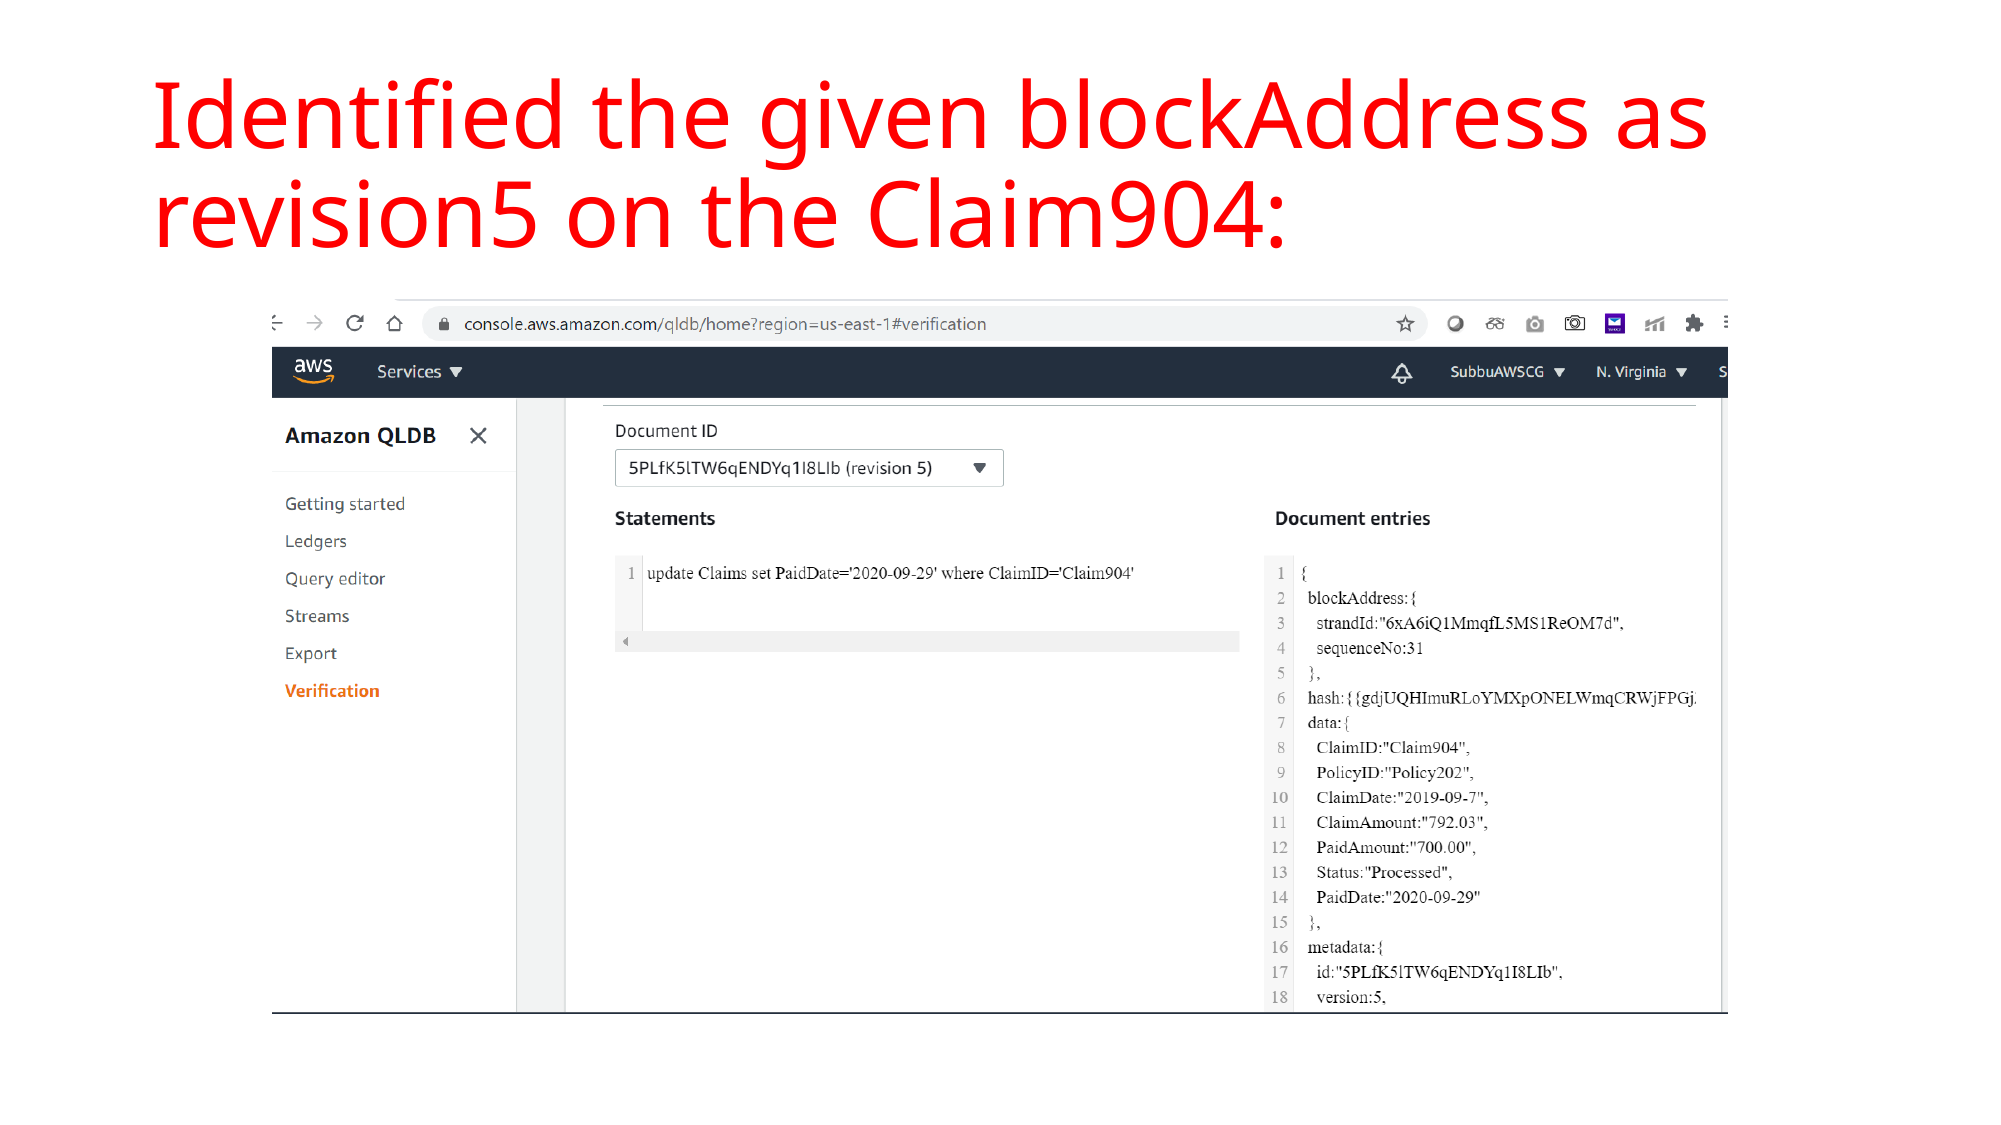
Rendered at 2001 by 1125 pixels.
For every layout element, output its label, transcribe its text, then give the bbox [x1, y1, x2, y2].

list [271, 299, 1728, 1014]
title Identified the given blockAddress as revision5 on the Claim904: [137, 59, 1863, 278]
